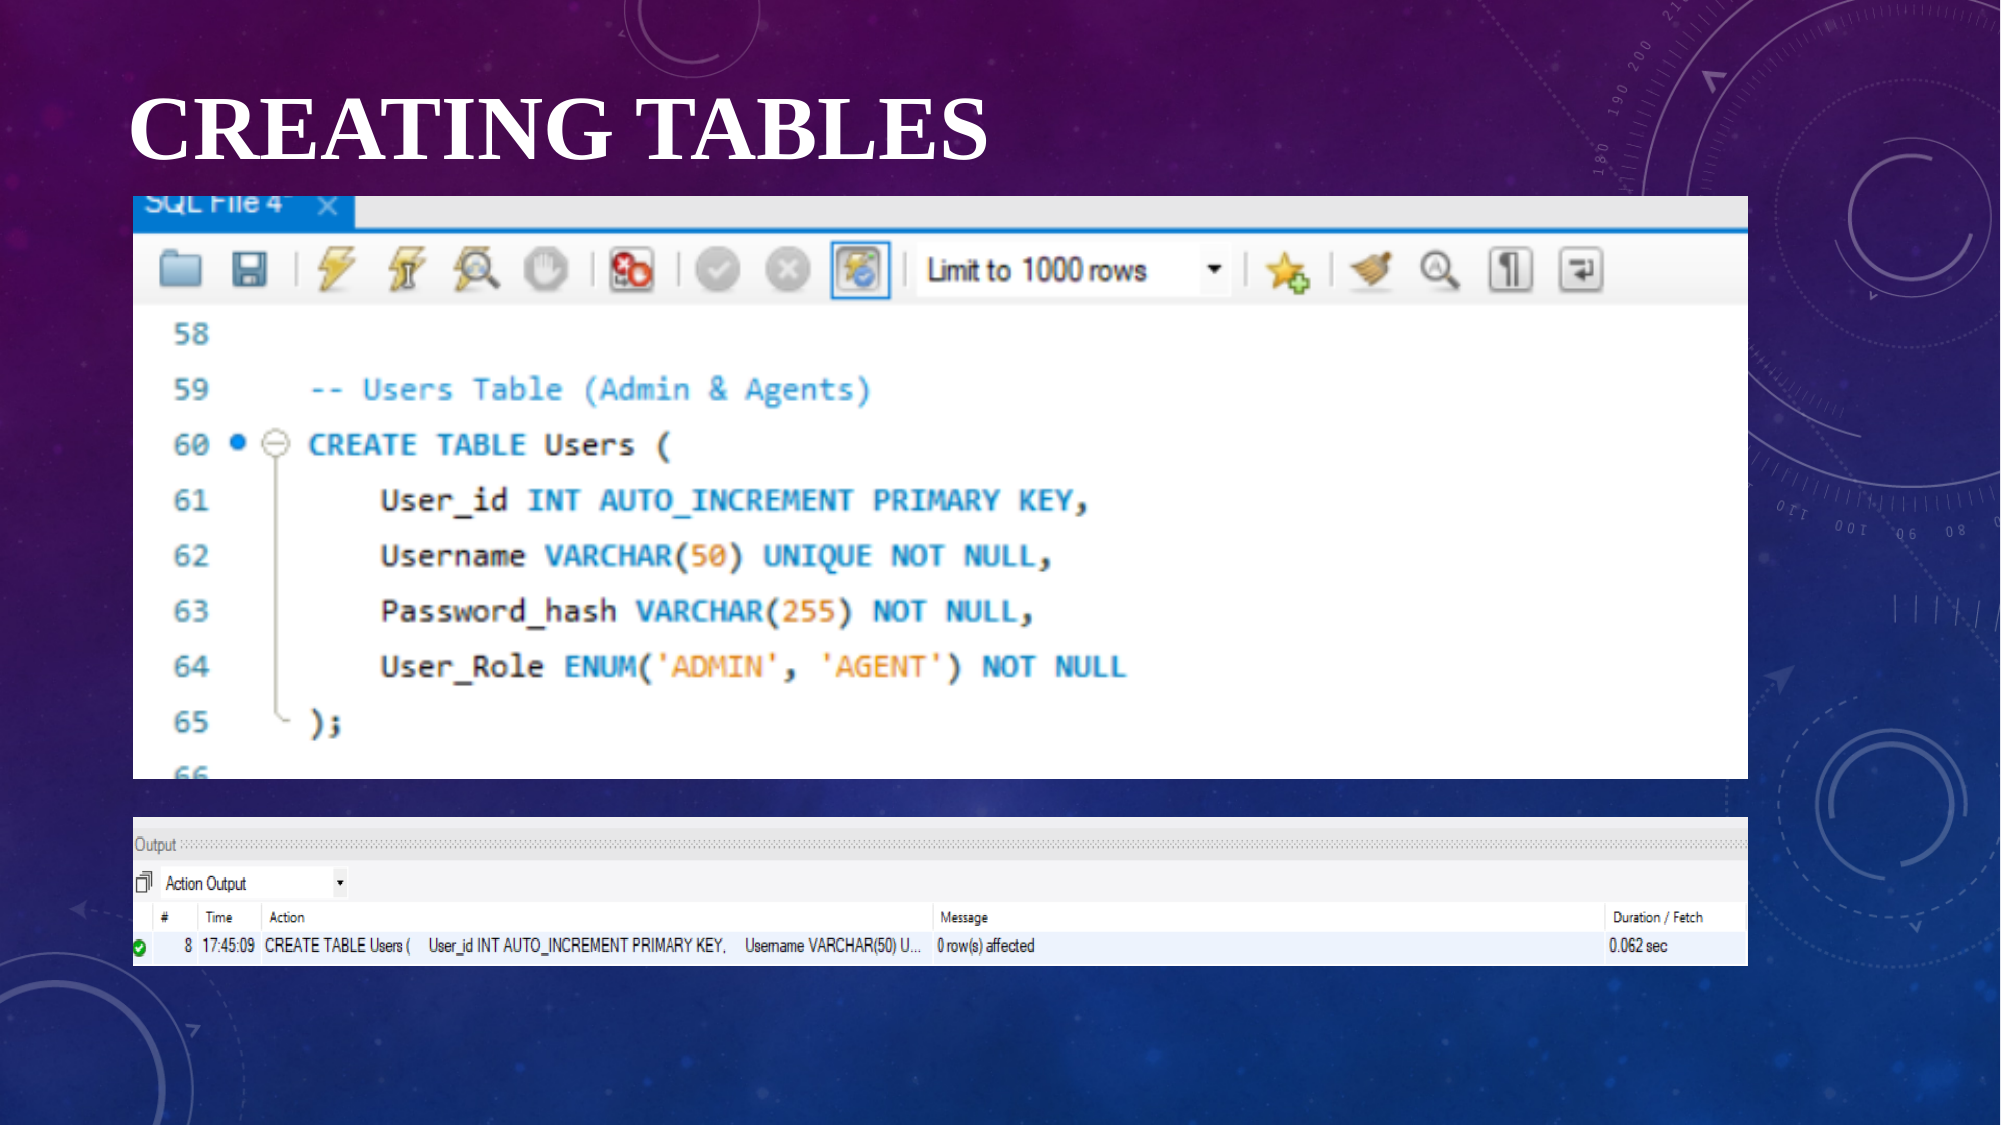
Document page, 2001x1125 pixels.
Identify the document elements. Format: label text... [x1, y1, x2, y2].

picture [0, 0, 2001, 1125]
title Creating Tables [112, 50, 1775, 197]
